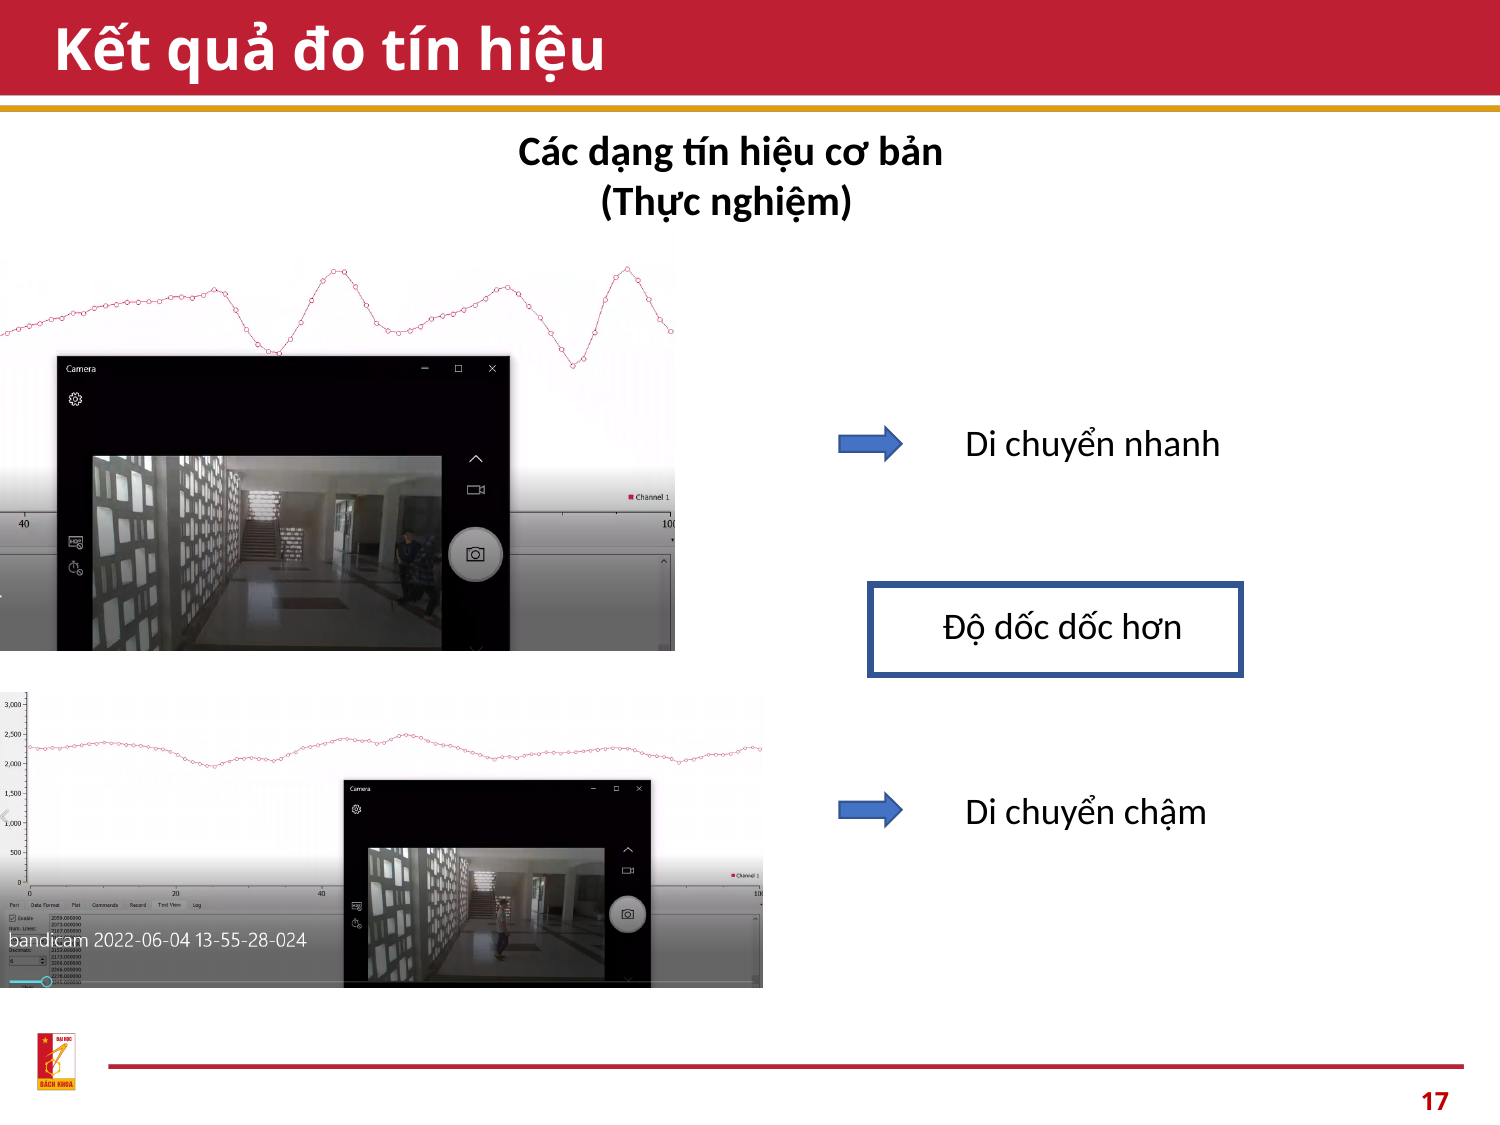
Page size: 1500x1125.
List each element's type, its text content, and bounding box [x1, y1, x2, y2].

title Kết quả đo tín hiệu [38, 12, 1462, 87]
picture [0, 0, 1500, 1125]
text_box Di chuyển chậm [950, 779, 1289, 840]
text_box [838, 791, 904, 829]
text_box [838, 425, 904, 463]
slide_number 17 [1126, 1078, 1464, 1125]
text_box Các dạng tín hiệu cơ bản (Thực nghiệm) [486, 116, 977, 232]
text_box Di chuyển nhanh [950, 411, 1289, 471]
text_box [870, 584, 1241, 675]
